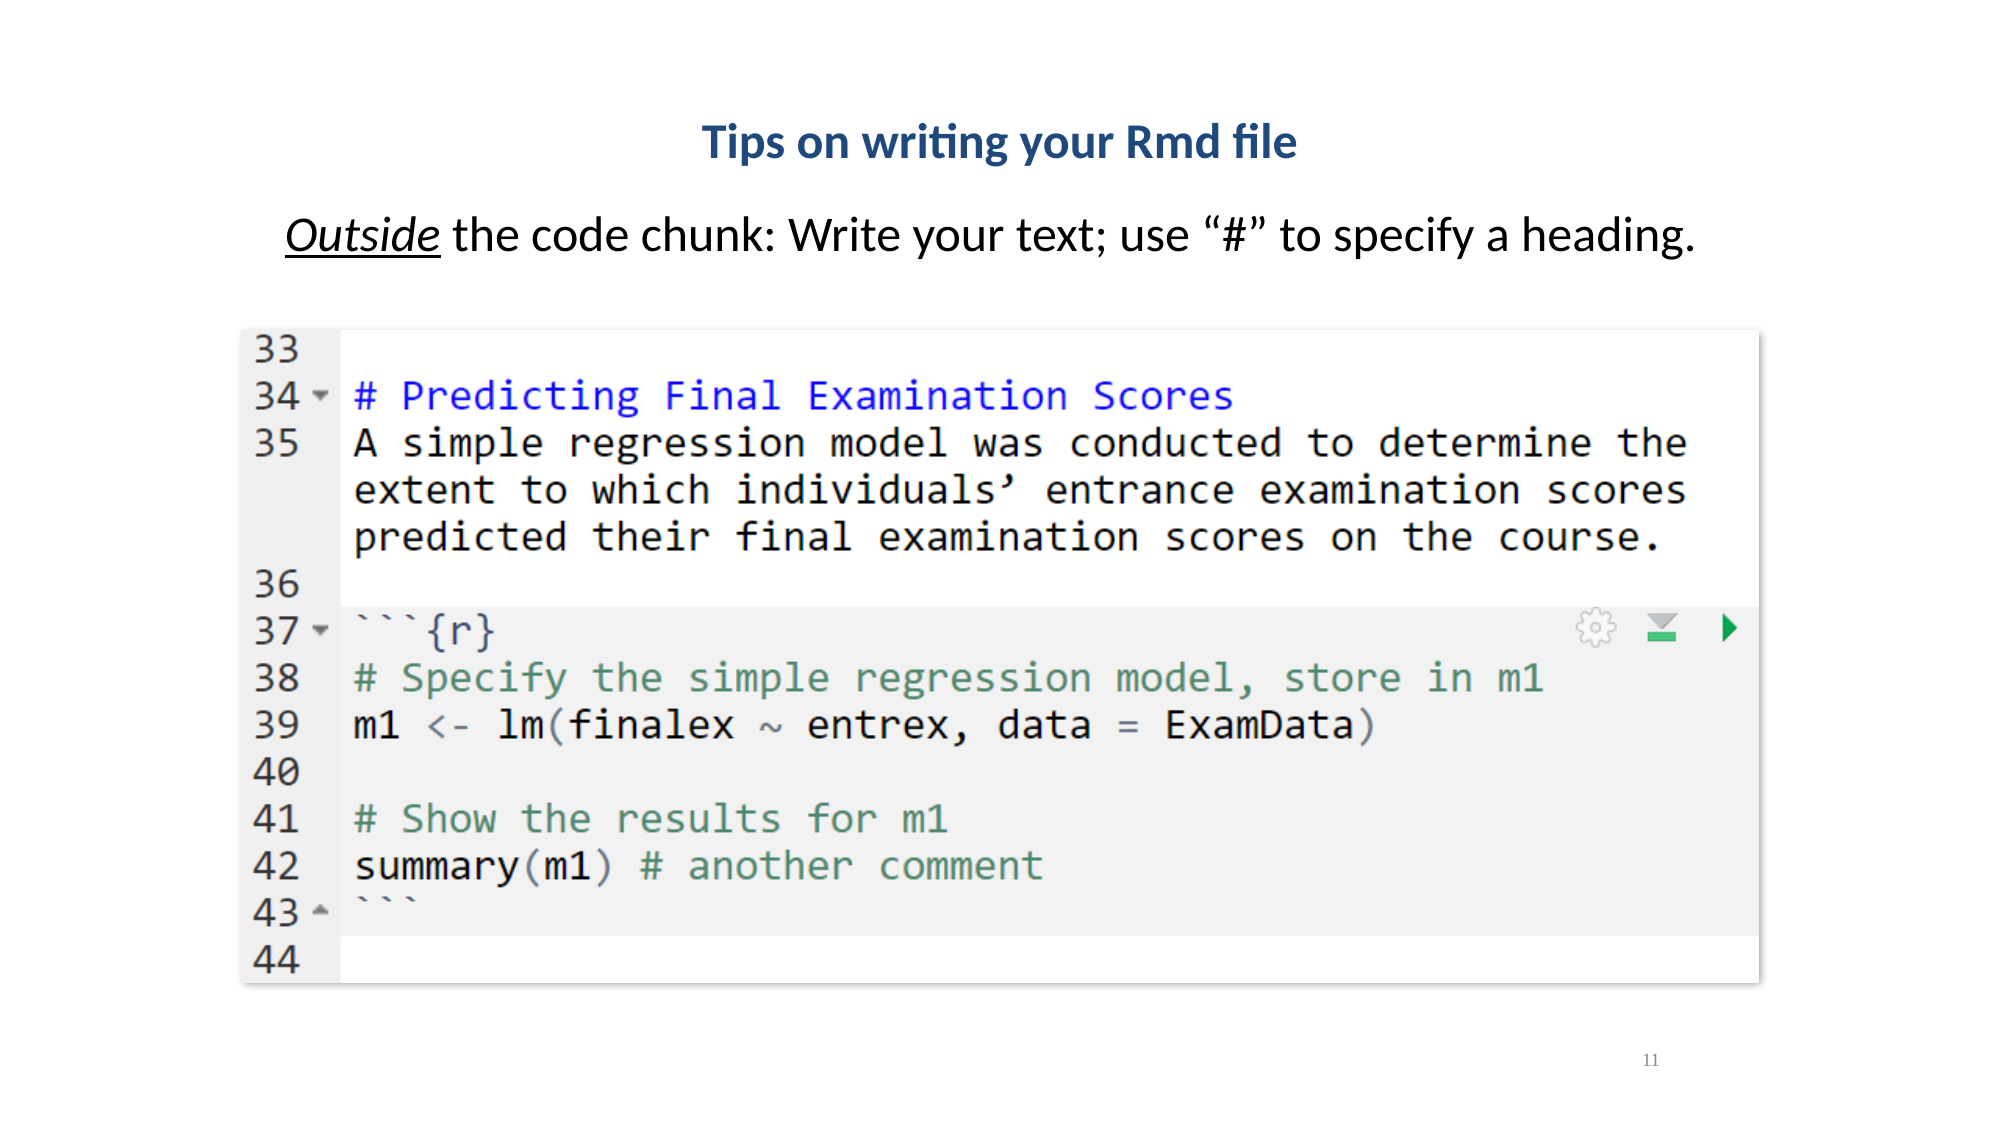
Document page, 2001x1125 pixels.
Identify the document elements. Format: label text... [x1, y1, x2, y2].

picture [241, 330, 1759, 983]
text_box Outside the code chunk: Write your text; use “#” to specify a heading. [270, 194, 1730, 327]
title Tips on writing your Rmd file [99, 45, 1900, 233]
slide_number 11 [1325, 1028, 1675, 1089]
